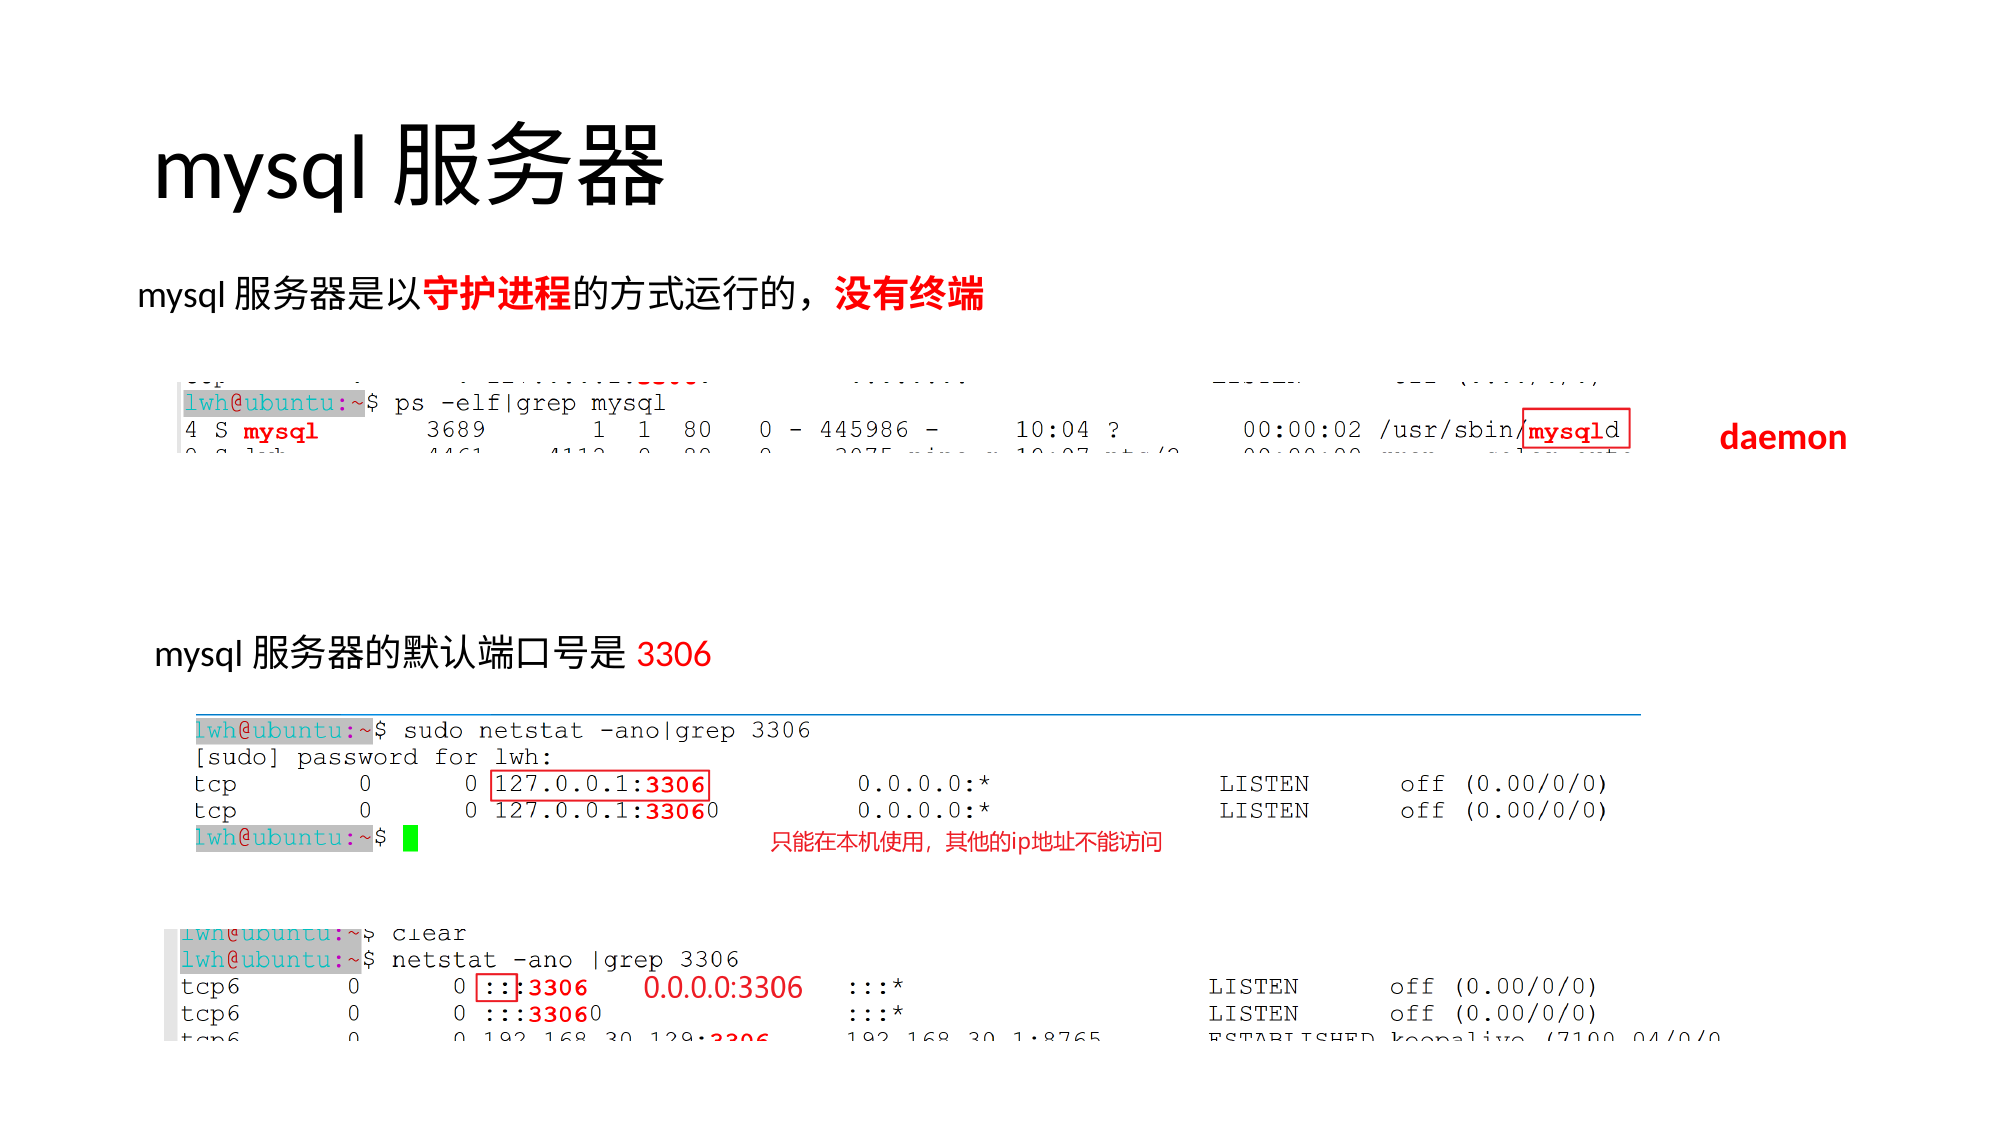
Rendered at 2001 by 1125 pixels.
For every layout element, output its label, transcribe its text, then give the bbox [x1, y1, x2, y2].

text_box mysql服务器的默认端口号是3306 [139, 621, 727, 681]
title mysql服务器 [137, 59, 1863, 278]
text_box mysql服务器是以守护进程的方式运行的，没有终端 [122, 263, 1000, 323]
picture [177, 382, 1660, 453]
picture [196, 714, 1641, 872]
picture [164, 929, 1724, 1041]
text_box daemon [1704, 404, 1883, 465]
